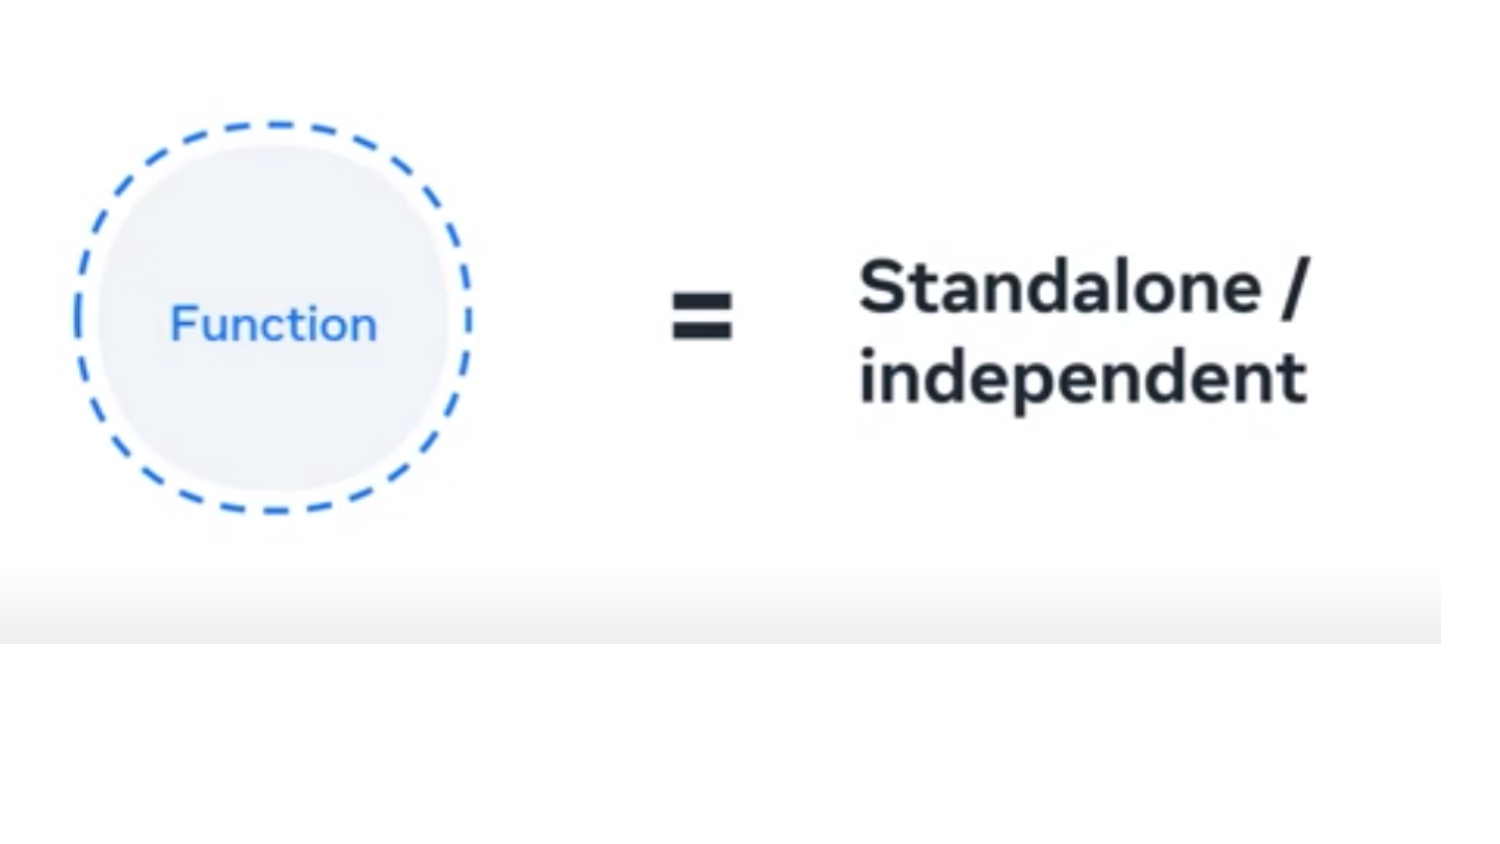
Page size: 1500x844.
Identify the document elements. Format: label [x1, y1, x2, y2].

picture [0, 0, 1441, 644]
